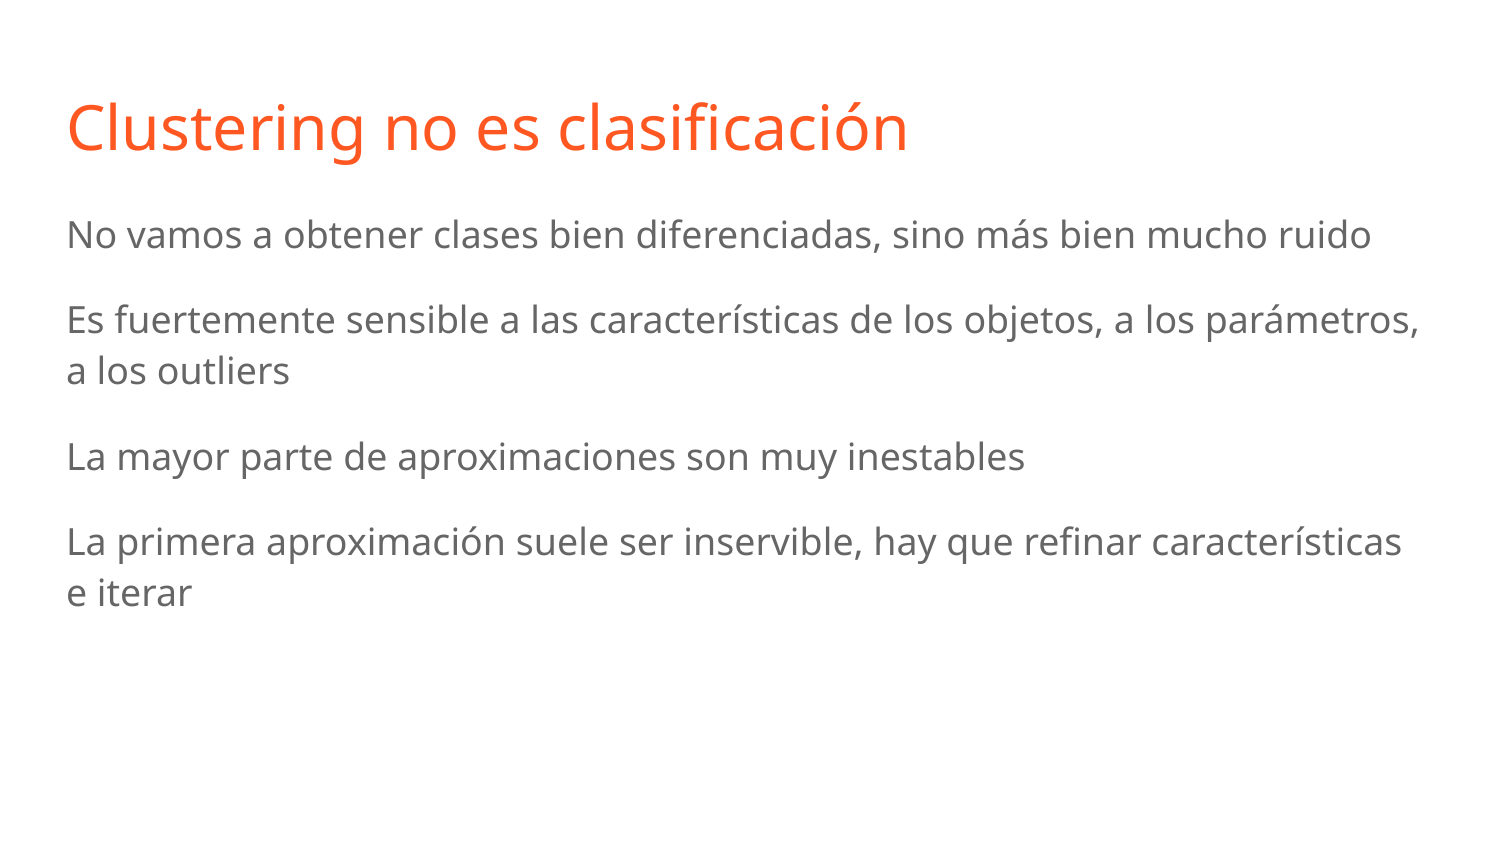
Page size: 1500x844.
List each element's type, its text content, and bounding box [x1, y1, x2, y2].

text_box No vamos a obtener clases bien diferenciadas, sino más bien mucho ruido Es fuertemente sensible a las características de los objetos, a los parámetros, a los outliers La mayor parte de aproximaciones son muy inestables La primera aproximación suele ser inservible, hay que refinar características e iterar [51, 189, 1449, 750]
text_box Clustering no es clasificación [51, 72, 1449, 167]
